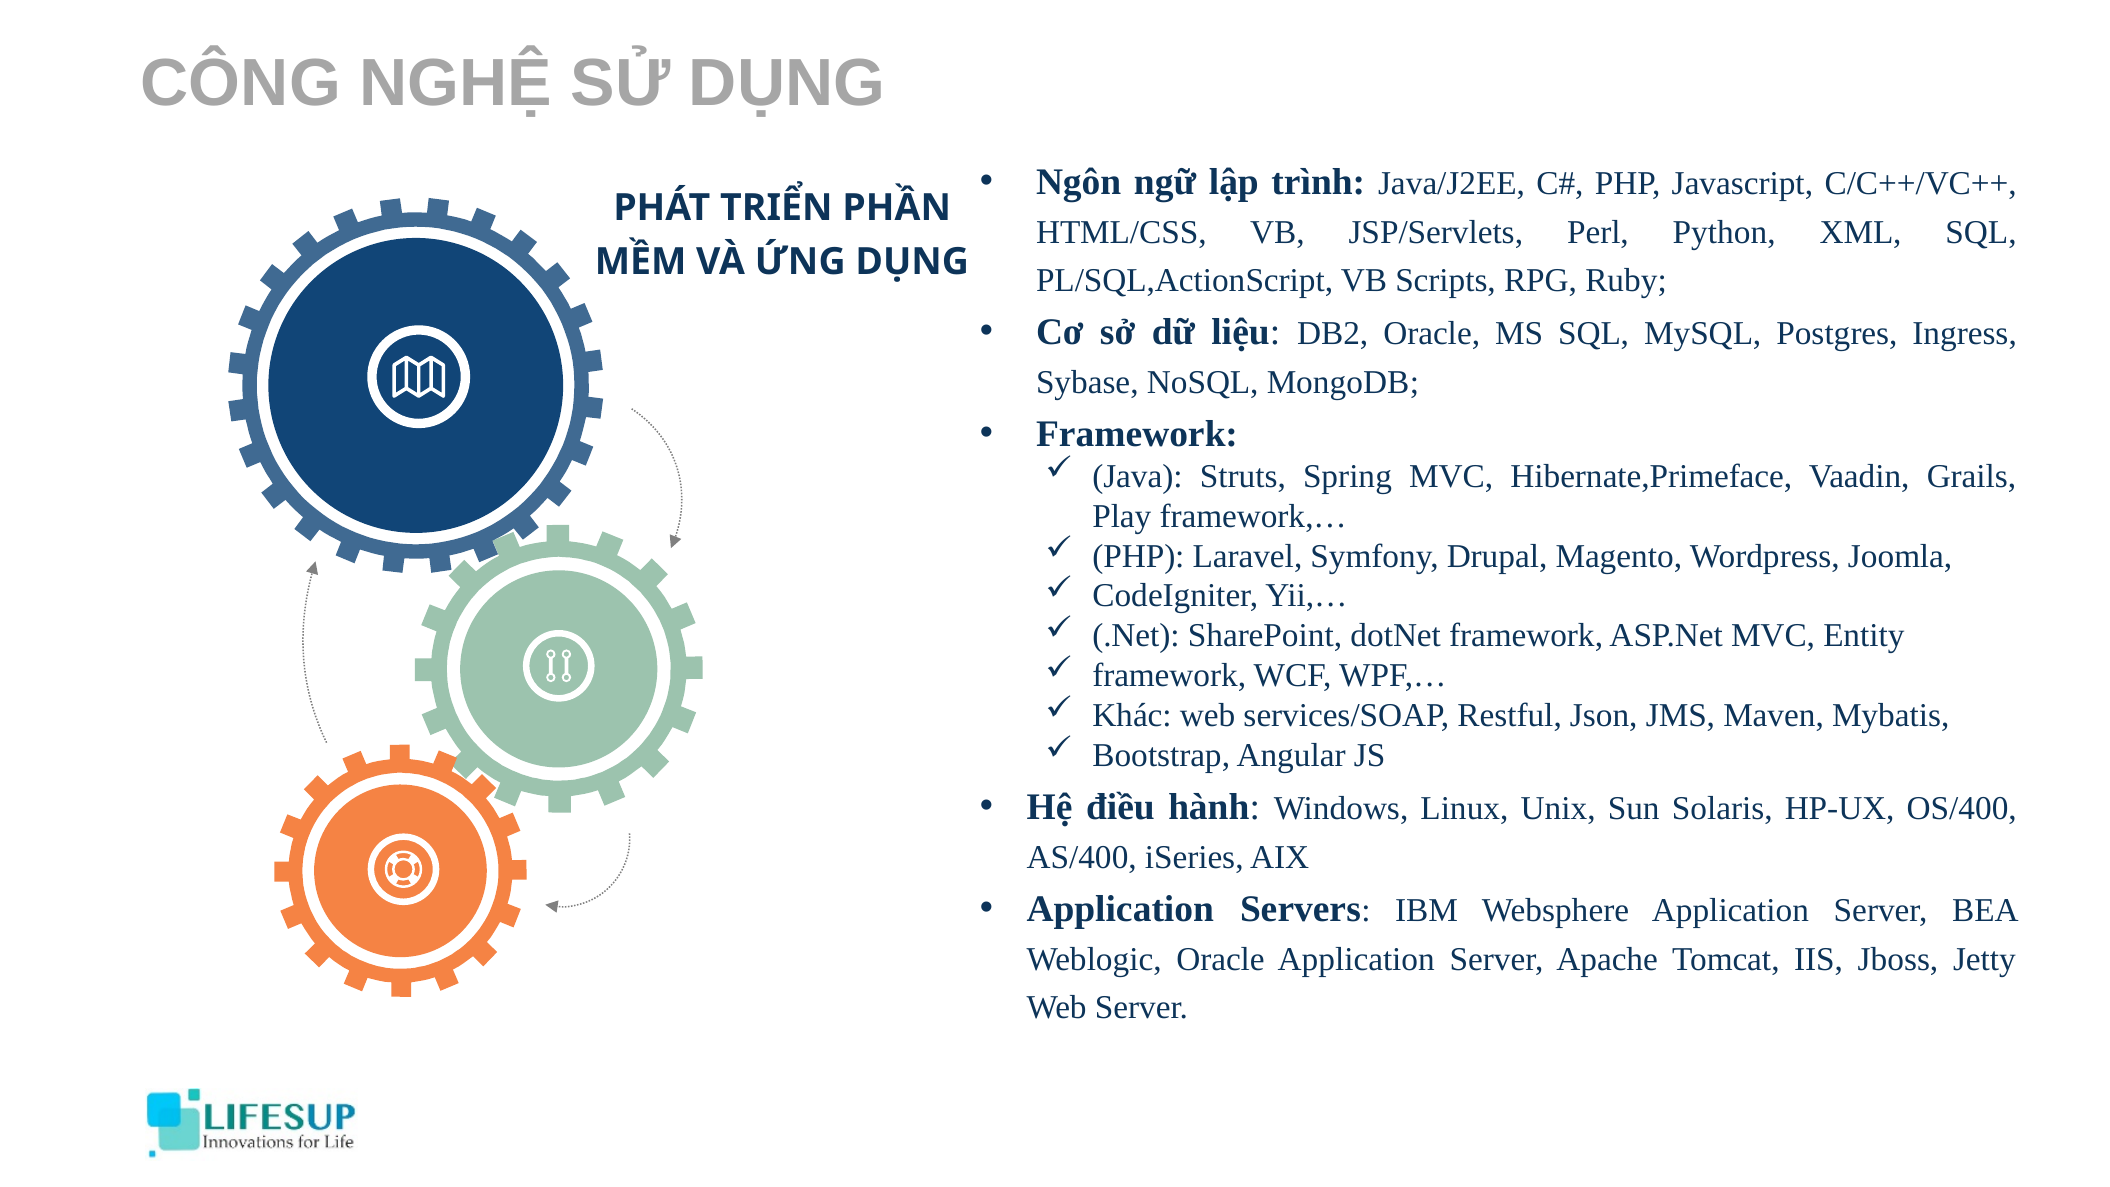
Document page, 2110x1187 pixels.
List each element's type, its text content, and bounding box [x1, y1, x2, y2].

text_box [367, 833, 440, 906]
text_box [69, 314, 843, 848]
text_box CÔNG NGHỆ SỬ DỤNG [140, 38, 1752, 119]
text_box PHÁT TRIỂN PHẦN MỀM VÀ ỨNG DỤNG [576, 165, 962, 353]
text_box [367, 325, 471, 429]
picture [145, 1088, 358, 1161]
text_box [522, 629, 595, 702]
text_box Ngôn ngữ lập trình: Java/J2EE, C#, PHP, Javascript, C/C++/VC++, HTML/CSS, VB, JSP/Servlets, Perl, Python, XML, SQL, PL/SQL,ActionScript, VB Scripts, RPG, Ruby; Cơ sở dữ liệu: DB2, Oracle, MS SQL, MySQL, Postgres, Ingress, Sybase, NoSQL, MongoDB; Framework: (Java): Struts, Spring MVC, Hibernate,Primeface, Vaadin, Grails, Play framework,… (PHP): Laravel, Symfony, Drupal, Magento, Wordpress, Joomla, CodeIgniter, Yii,… (.Net): SharePoint, dotNet framework, ASP.Net MVC, Entity framework, WCF, WPF,… Khác: web services/SOAP, Restful, Json, JMS, Maven, Mybatis, Bootstrap, Angular JS Hệ điều hành: Windows, Linux, Unix, Sun Solaris, HP-UX, OS/400, AS/400, iSeries, AIX Application Servers: IBM Websphere Application Server, BEA Weblogic, Oracle Application Server, Apache Tomcat, IIS, Jboss, Jetty Web Server. [962, 139, 2036, 1061]
